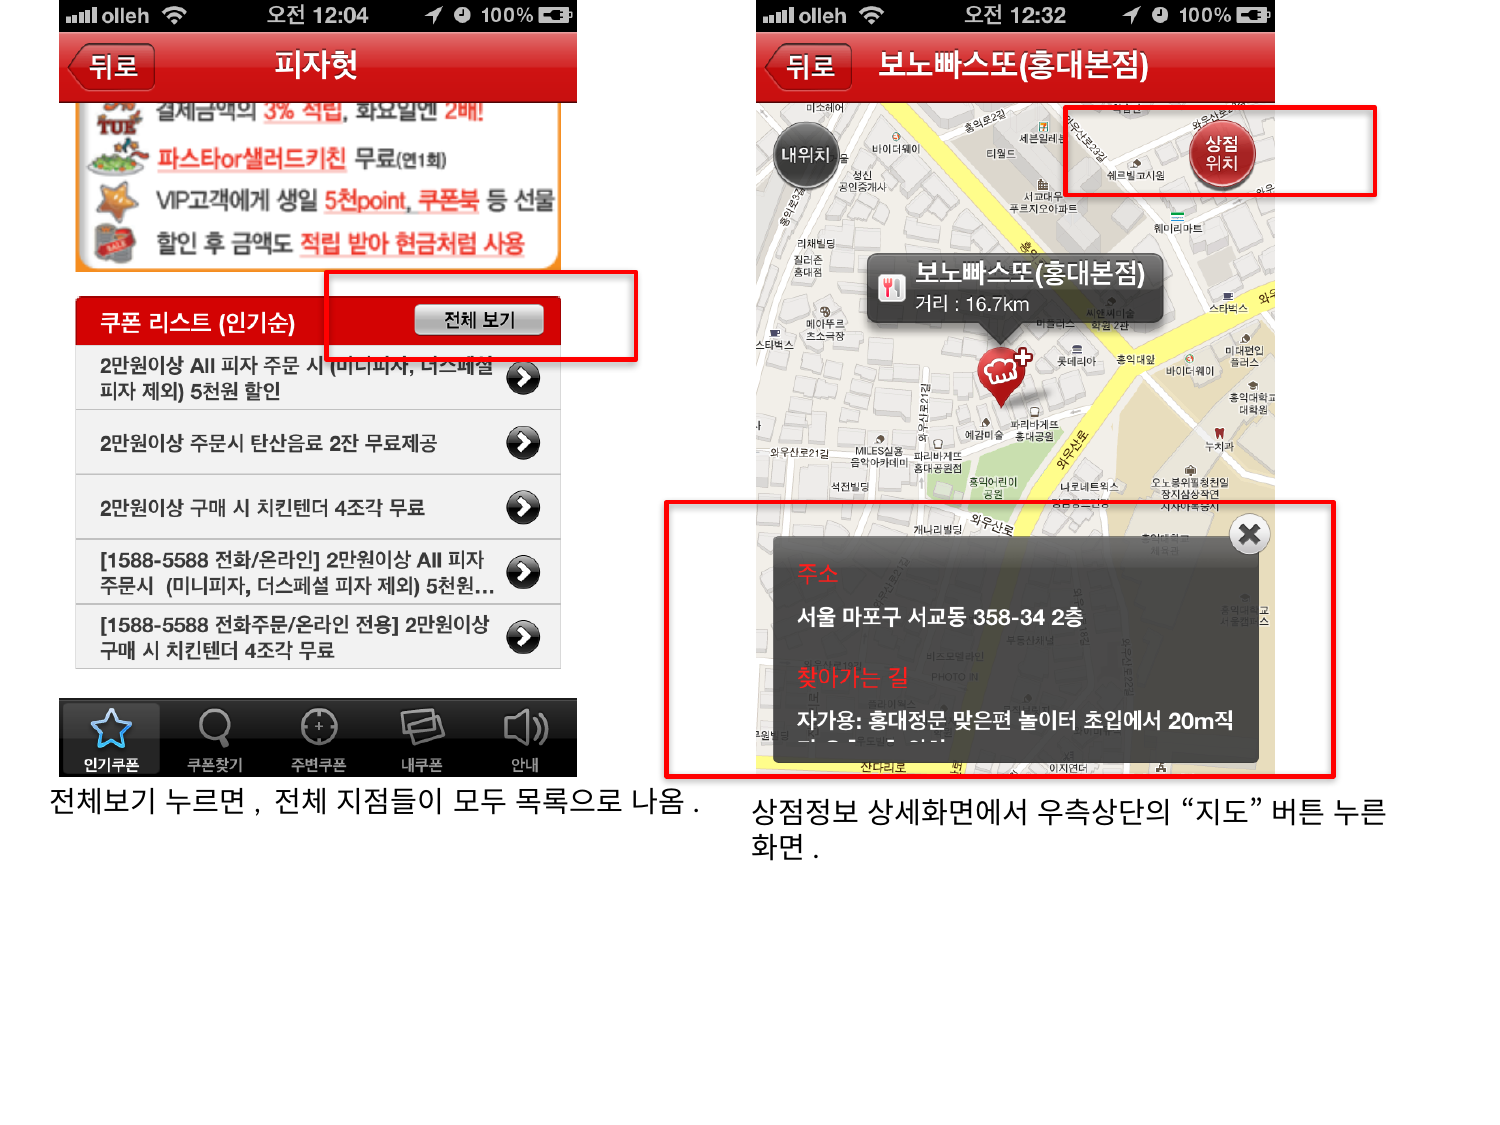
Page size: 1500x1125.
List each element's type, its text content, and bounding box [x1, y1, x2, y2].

text_box [1278, 501, 1334, 777]
text_box [1279, 107, 1376, 196]
text_box [582, 271, 637, 360]
text_box 상점정보 상세화면에서 우측상단의 “지도” 버튼 누른 화면. [736, 787, 1439, 1125]
picture [58, 0, 577, 777]
text_box [666, 501, 751, 777]
text_box 전체보기 누르면, 전체 지점들이 모두 목록으로 나옴. [35, 776, 737, 1115]
picture [756, 0, 1275, 777]
